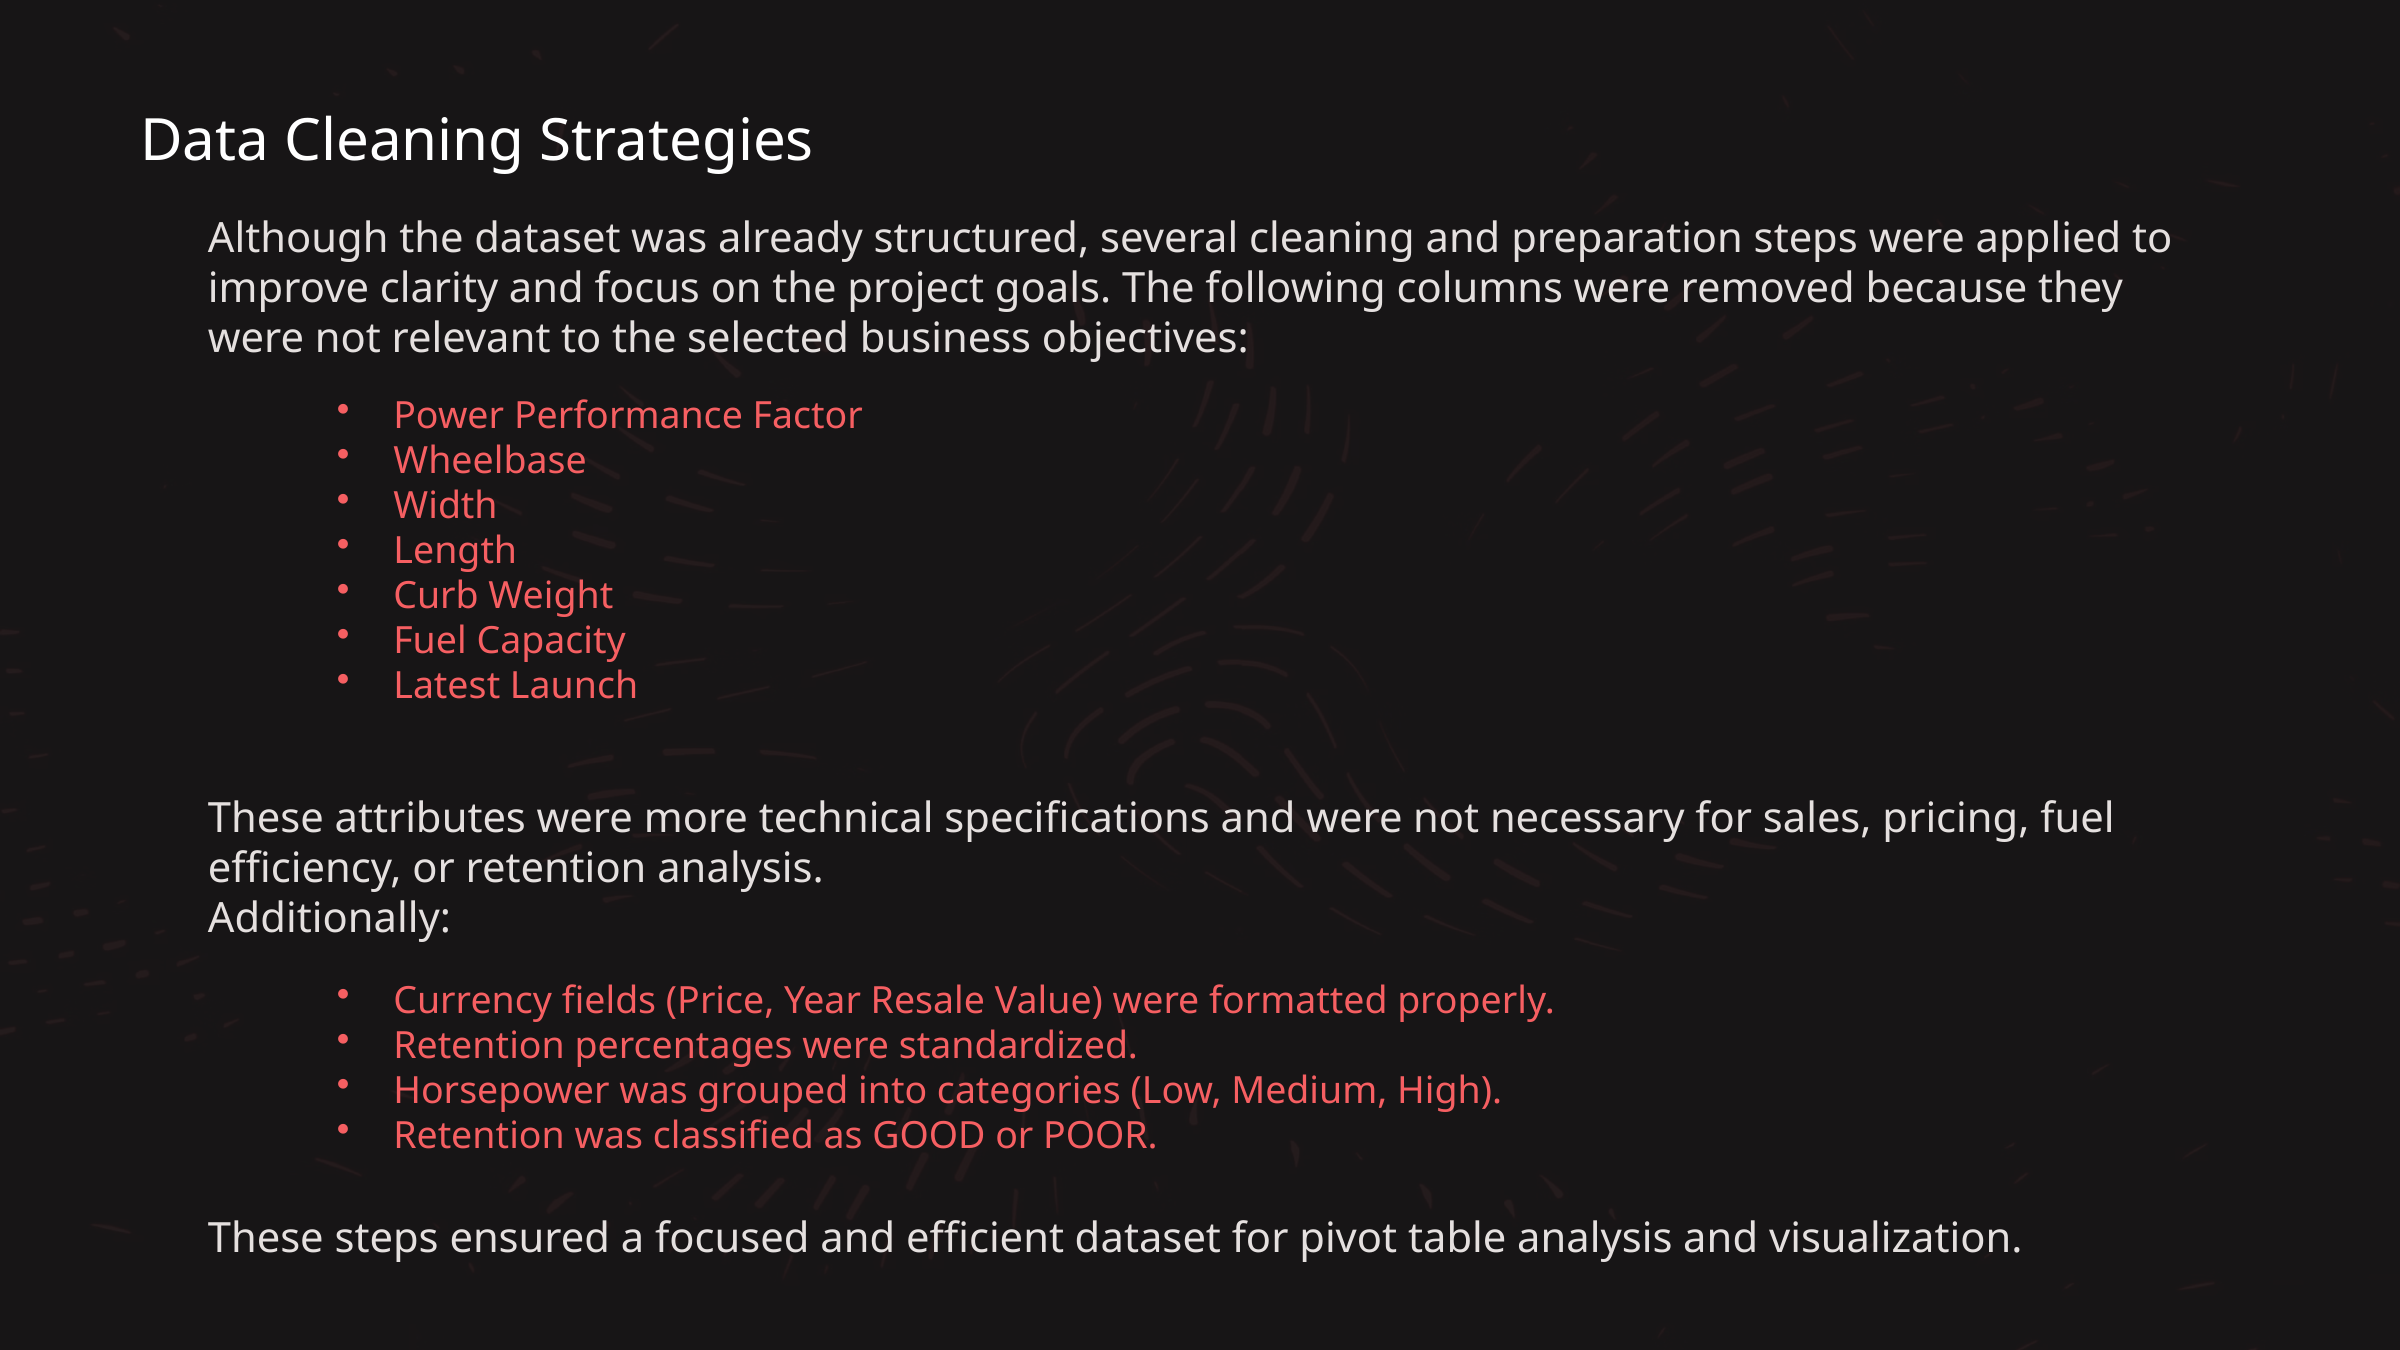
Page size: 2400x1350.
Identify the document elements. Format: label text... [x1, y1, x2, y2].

text_box These steps ensured a focused and efficient dataset for pivot table analysis and visualization. [207, 1210, 1724, 1252]
text_box Although the dataset was already structured, several cleaning and preparation steps were applied to improve clarity and focus on the project goals. The following columns were removed because they were not relevant to the selected business objectives: [207, 210, 2186, 389]
text_box Power Performance Factor Wheelbase Width Length Curb Weight Fuel Capacity Latest Launch [336, 390, 1853, 729]
text_box Currency fields (Price, Year Resale Value) were formatted properly. Retention percentages were standardized. Horsepower was grouped into categories (Low, Medium, High). Retention was classified as GOOD or POOR. [336, 976, 1853, 1167]
text_box These attributes were more technical specifications and were not necessary for sales, pricing, fuel efficiency, or retention analysis. Additionally: [207, 790, 2169, 875]
text_box Data Cleaning Strategies [140, 90, 853, 174]
